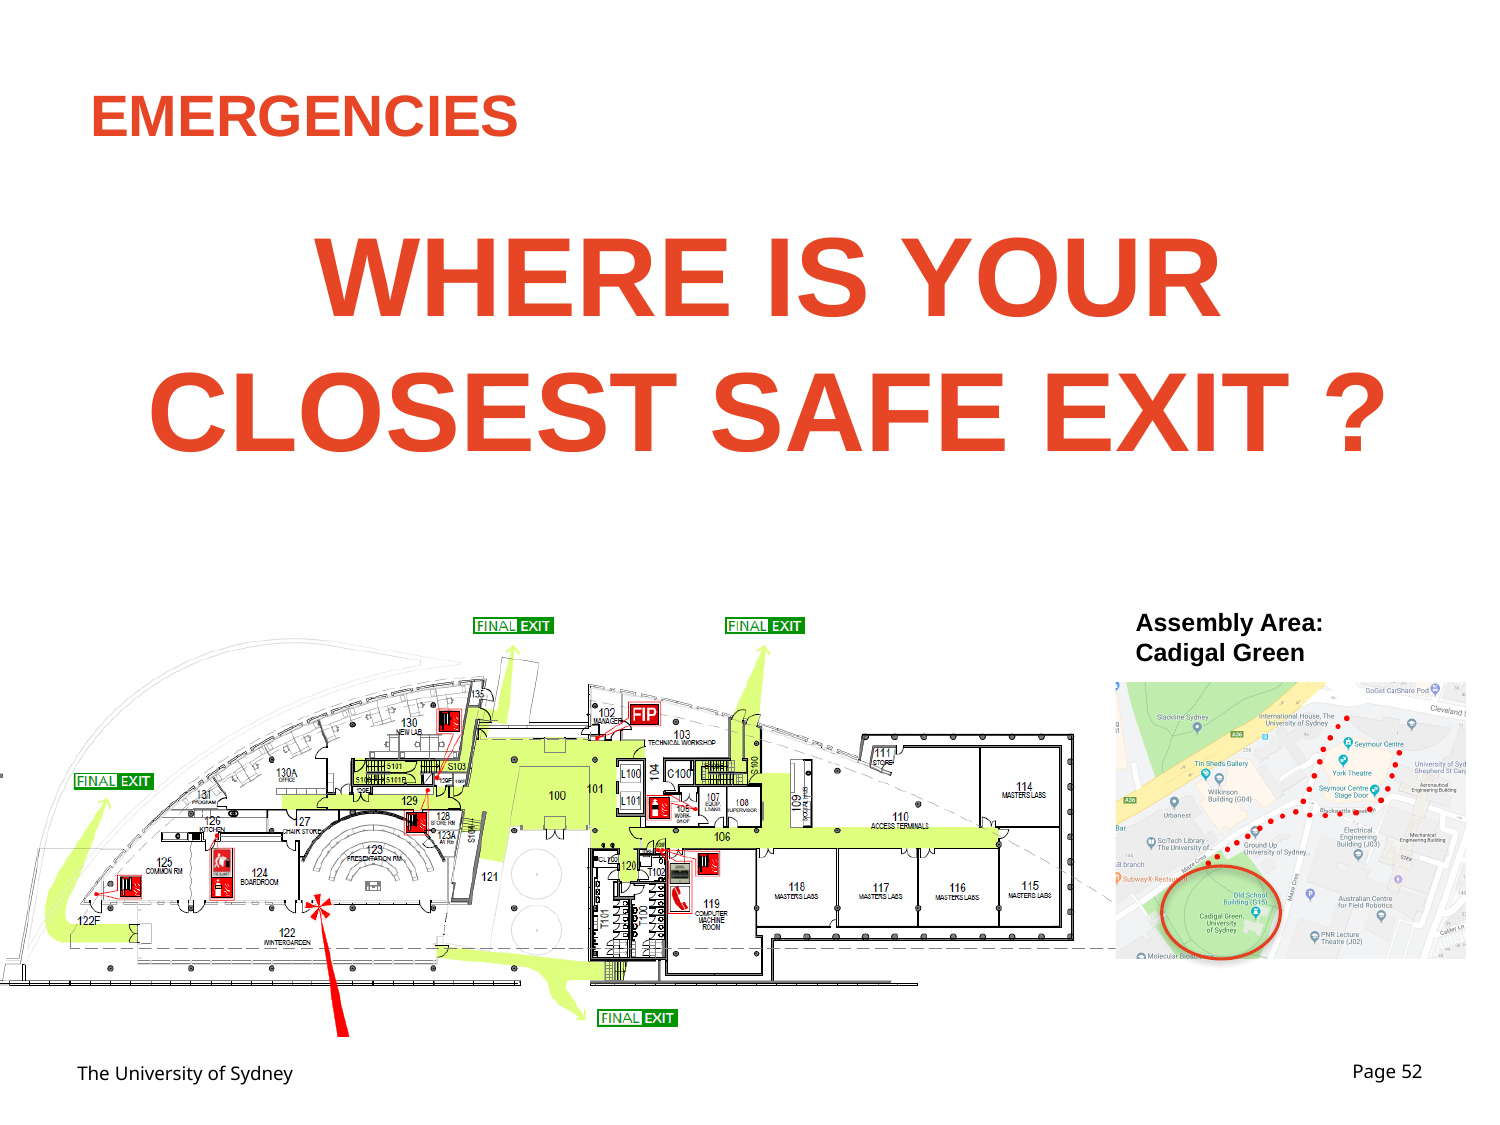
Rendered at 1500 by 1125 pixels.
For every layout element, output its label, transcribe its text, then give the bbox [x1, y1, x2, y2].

title EMERGENCIES [75, 19, 1425, 207]
picture [0, 593, 1467, 1038]
text_box Where is your closest safe exit ? [121, 196, 1418, 481]
text_box Assembly Area: Cadigal Green [1158, 599, 1430, 674]
